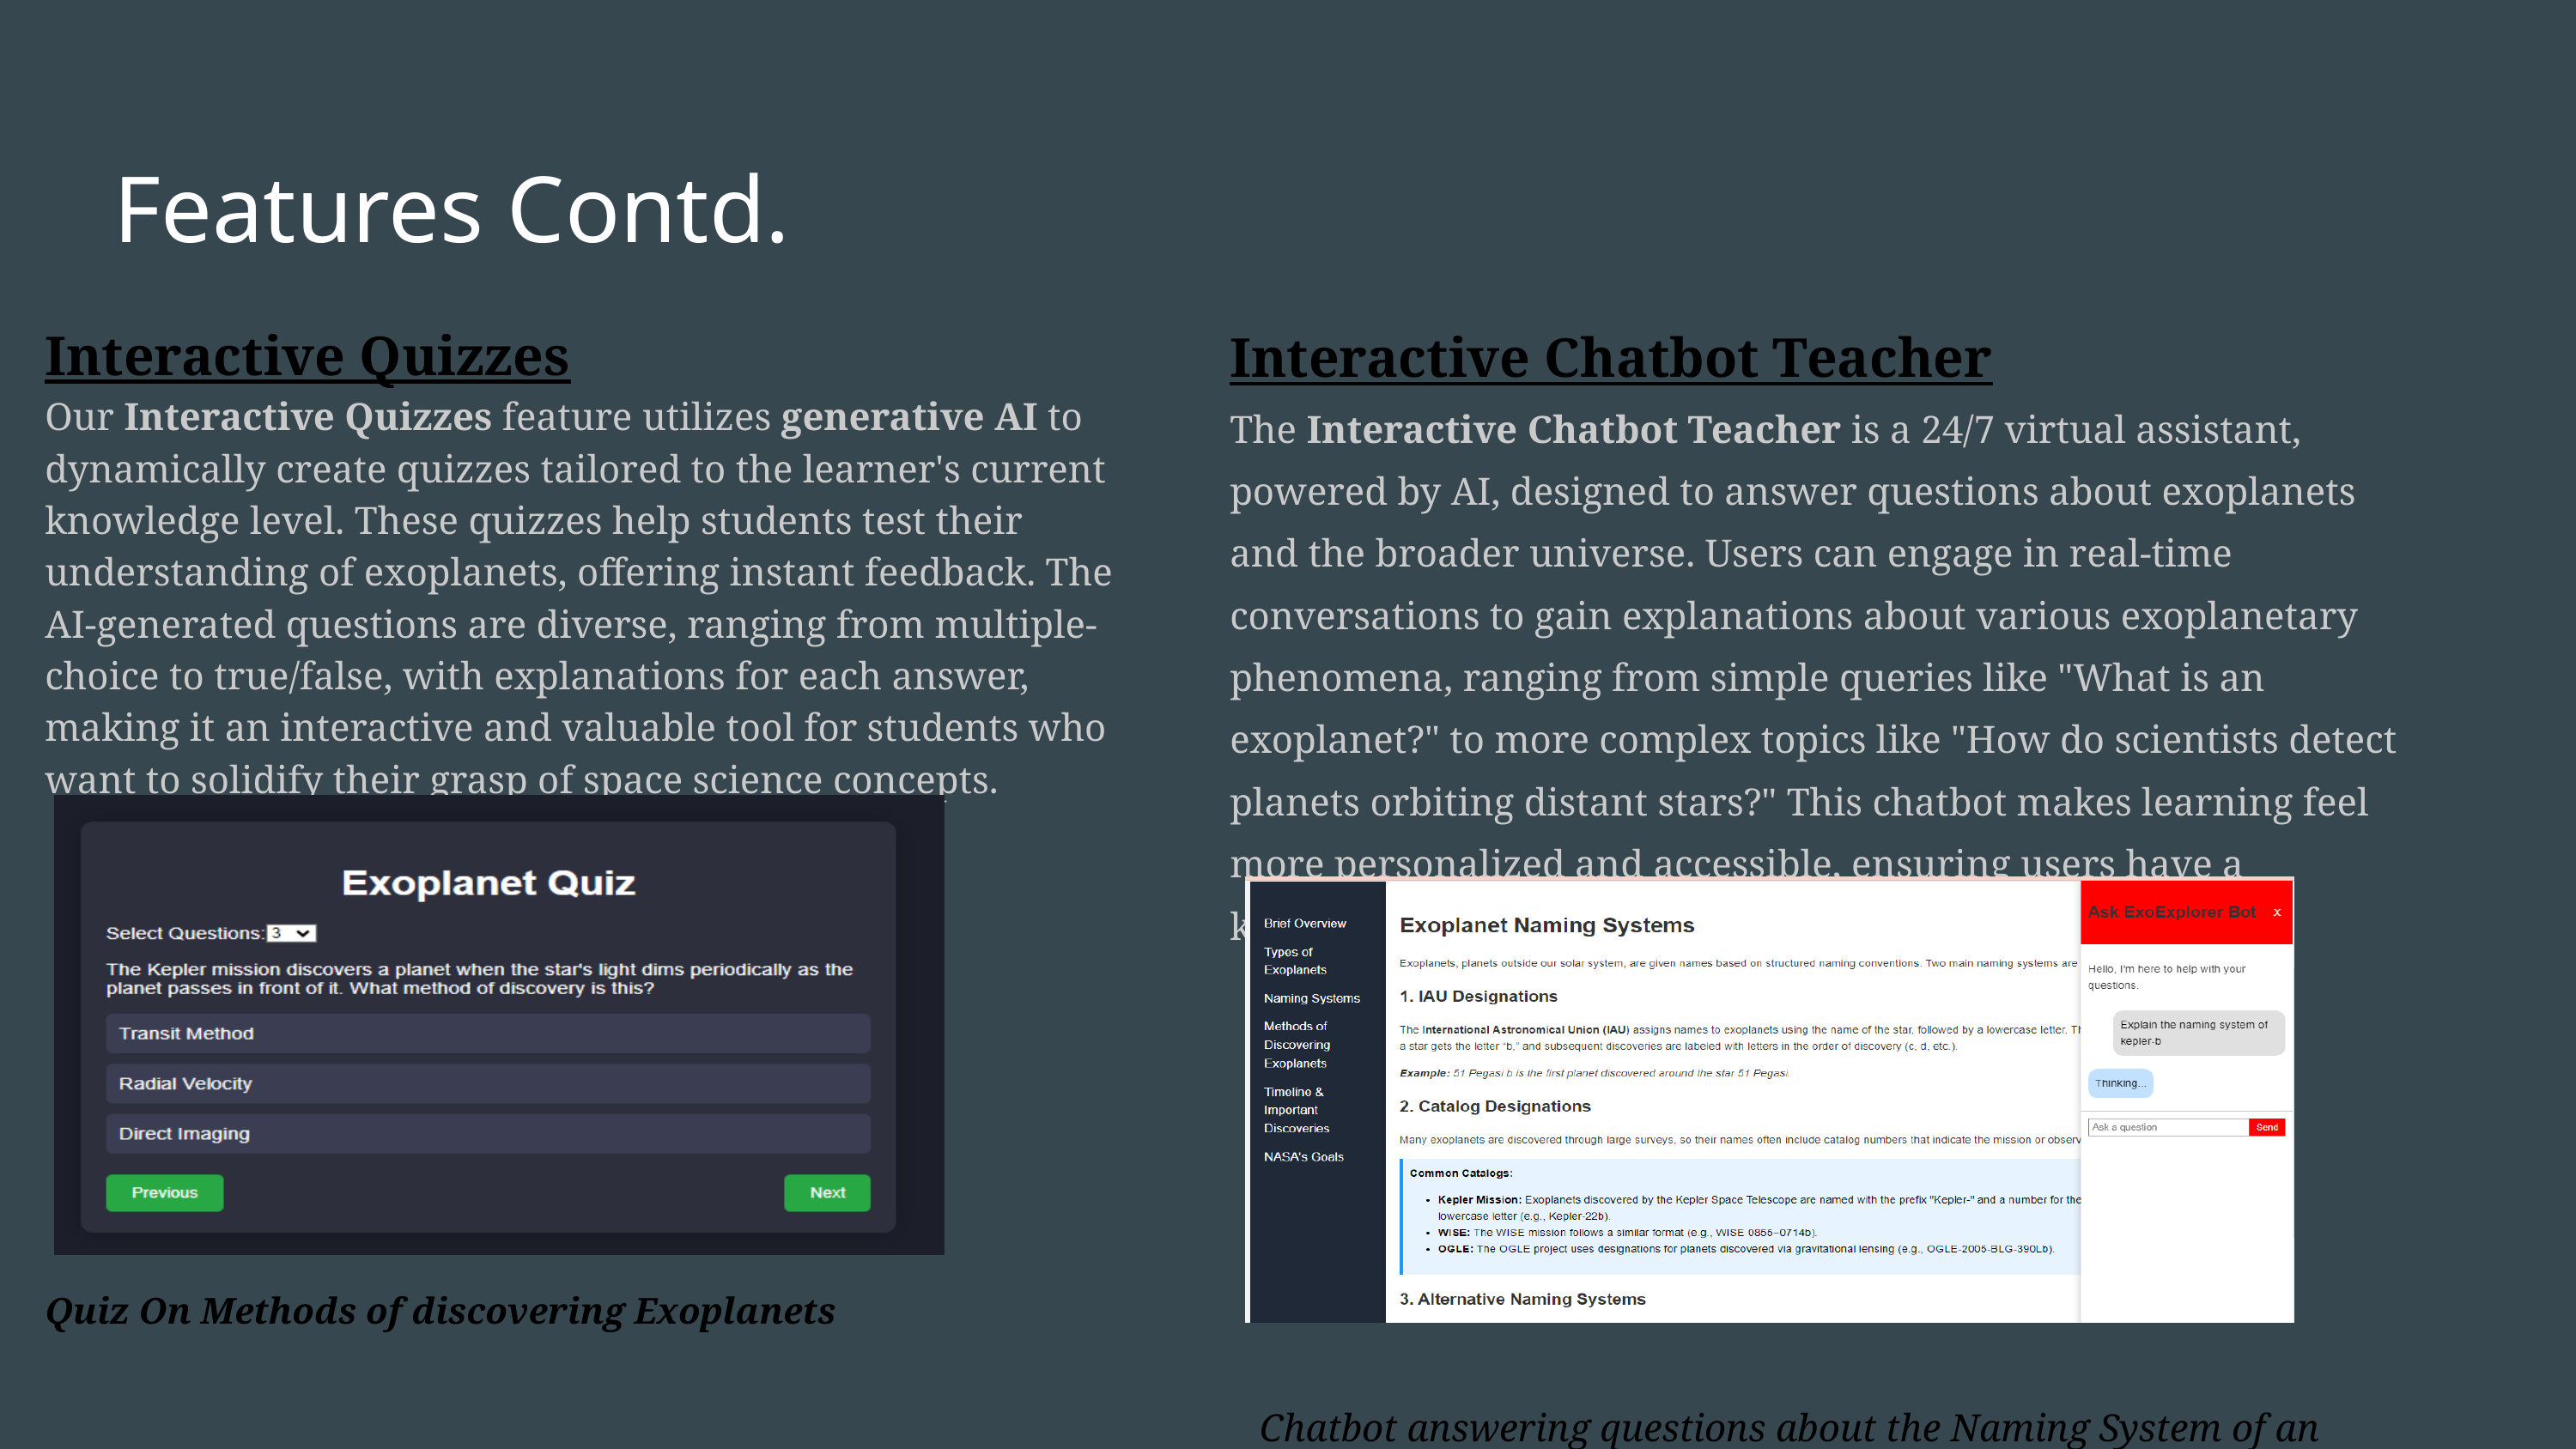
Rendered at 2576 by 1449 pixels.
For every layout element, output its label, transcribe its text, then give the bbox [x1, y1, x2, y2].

picture [1245, 876, 2294, 1323]
picture [53, 795, 945, 1256]
list Interactive Quizzes Our Interactive Quizzes feature utilizes generative AI to dynamically create quizzes tailored to the learner's current knowledge level. These quizzes help students test their understanding of exoplanets, offering instant feedback. The AI-generated questions are diverse, ranging from multiple-choice to true/false, with explanations for each answer, making it an interactive and valuable tool for students who want to solidify their grasp of space science concepts. Quiz On Methods of discovering Exoplanets [19, 286, 1160, 1428]
text_box Interactive Chatbot Teacher The Interactive Chatbot Teacher is a 24/7 virtual assistant, powered by AI, designed to answer questions about exoplanets and the broader universe. Users can engage in real-time conversations to gain explanations about various exoplanetary phenomena, ranging from simple queries like "What is an exoplanet?" to more complex topics like "How do scientists detect planets orbiting distant stars?" This chatbot makes learning feel more personalized and accessible, ensuring users have a knowledgeable companion throughout their exploration. Chatbot answering questions about the Naming System of an exoplanet [1217, 286, 2434, 1449]
title Features Contd. [88, 124, 2488, 287]
